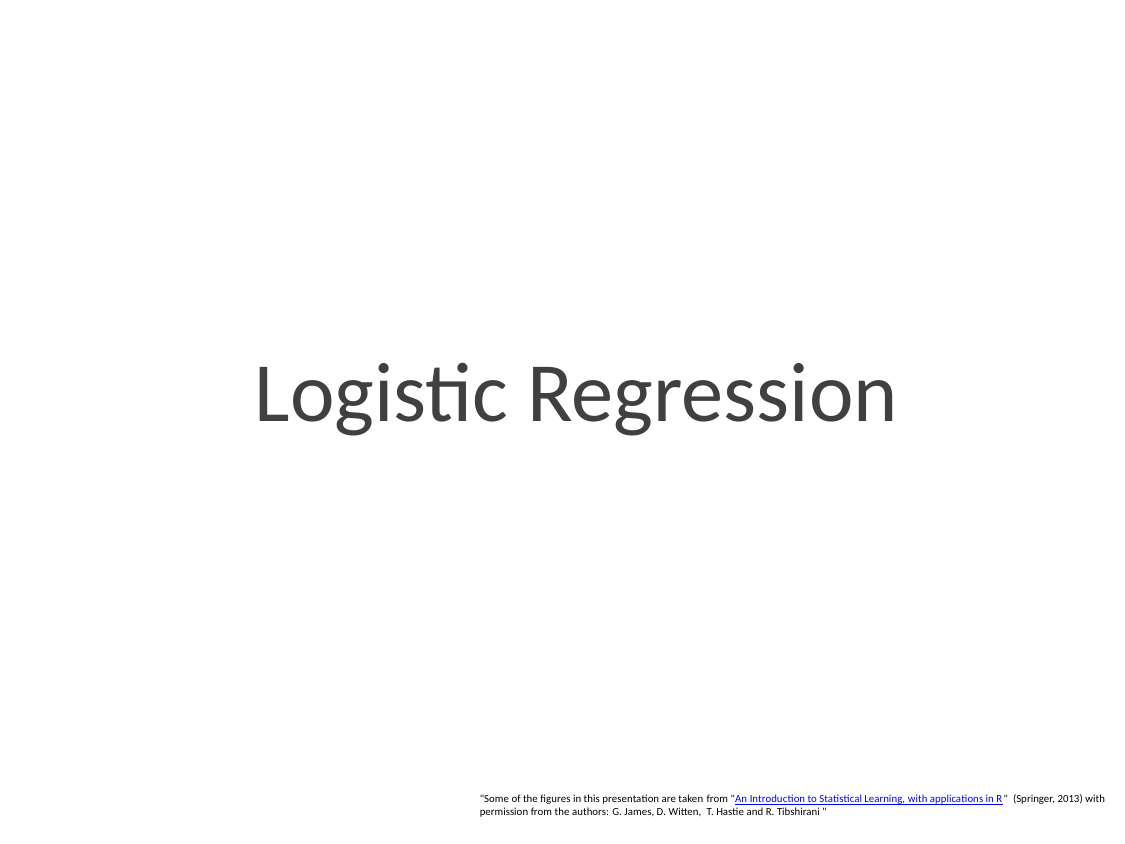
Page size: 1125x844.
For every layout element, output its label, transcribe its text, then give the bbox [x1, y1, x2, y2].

text_box "Some of the figures in this presentation are taken from "An Introduction to Statistical Learning, with applications in R" (Springer, 2013) with permission from the authors: G. James, D. Witten, T. Hastie and R. Tibshirani " [465, 784, 1122, 826]
text_box Logistic Regression [112, 300, 1041, 476]
